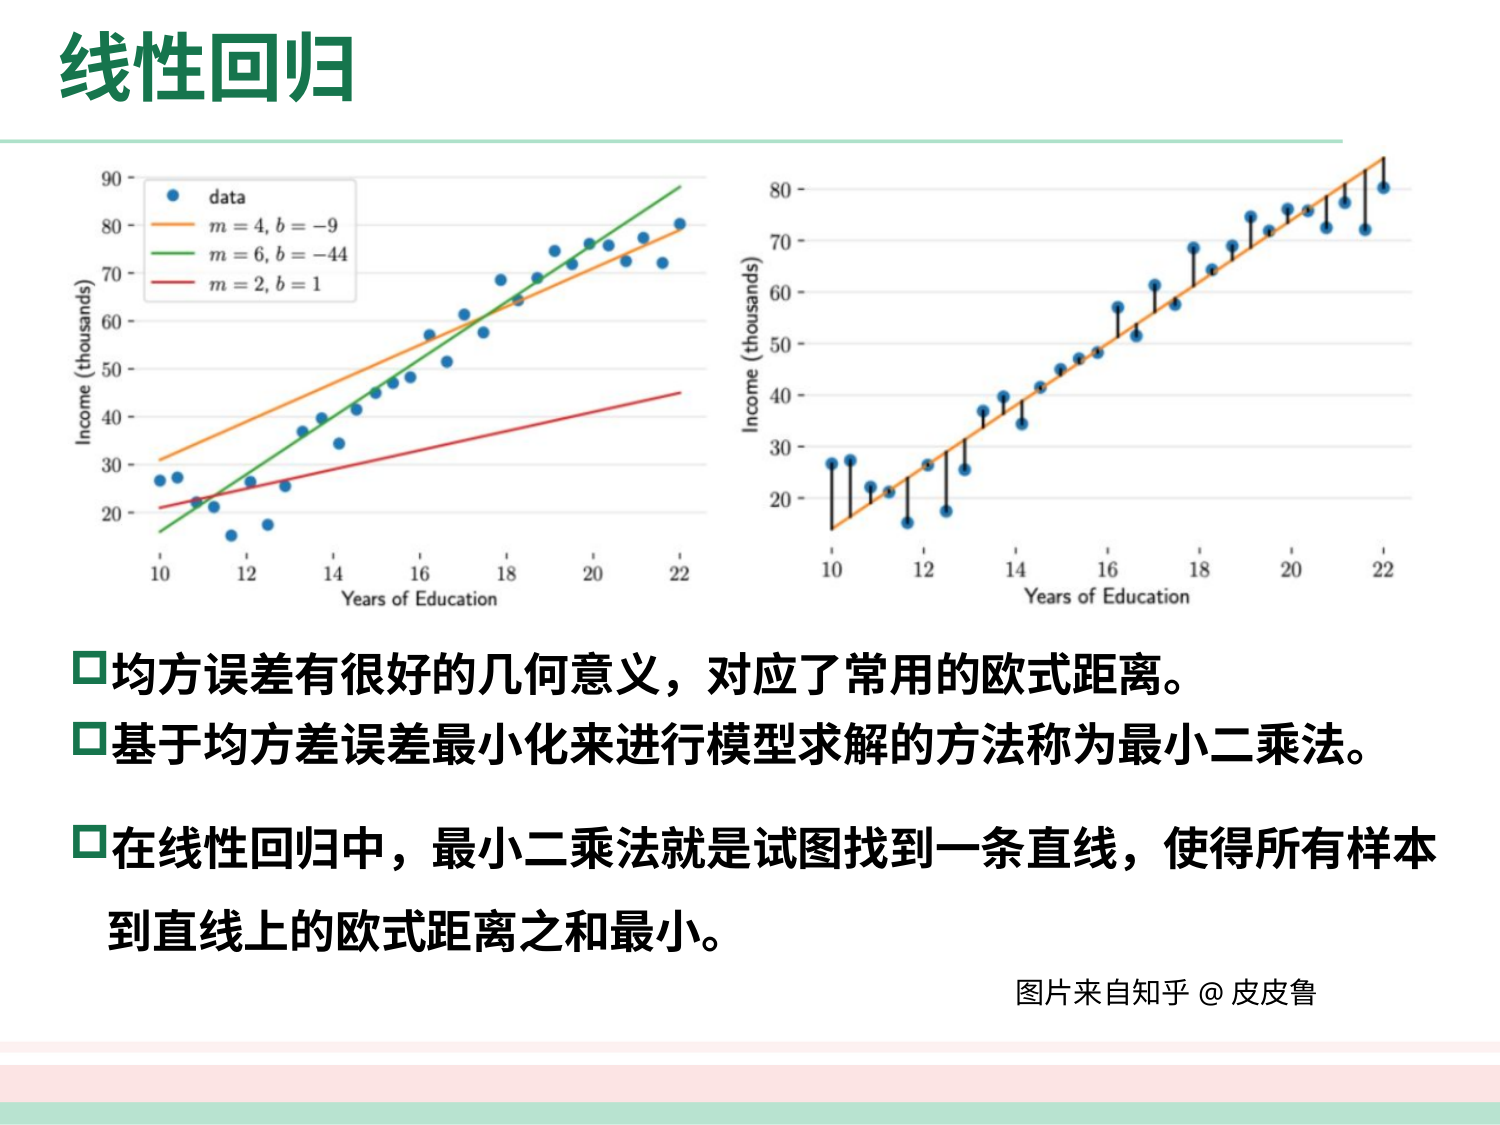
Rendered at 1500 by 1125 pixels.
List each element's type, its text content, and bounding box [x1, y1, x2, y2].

picture [0, 0, 1500, 1125]
title 线性回归 [42, 7, 1337, 135]
text_box 图片来自知乎@皮皮鲁 [1000, 967, 1475, 1018]
list 均方误差有很好的几何意义，对应了常用的欧式距离。 基于均方差误差最小化来进行模型求解的方法称为最小二乘法。 在线性回归中，最小二乘法就是试图找到一条直线，使得所有样本到直线上的欧式距离之和最小。 [54, 568, 1468, 1118]
